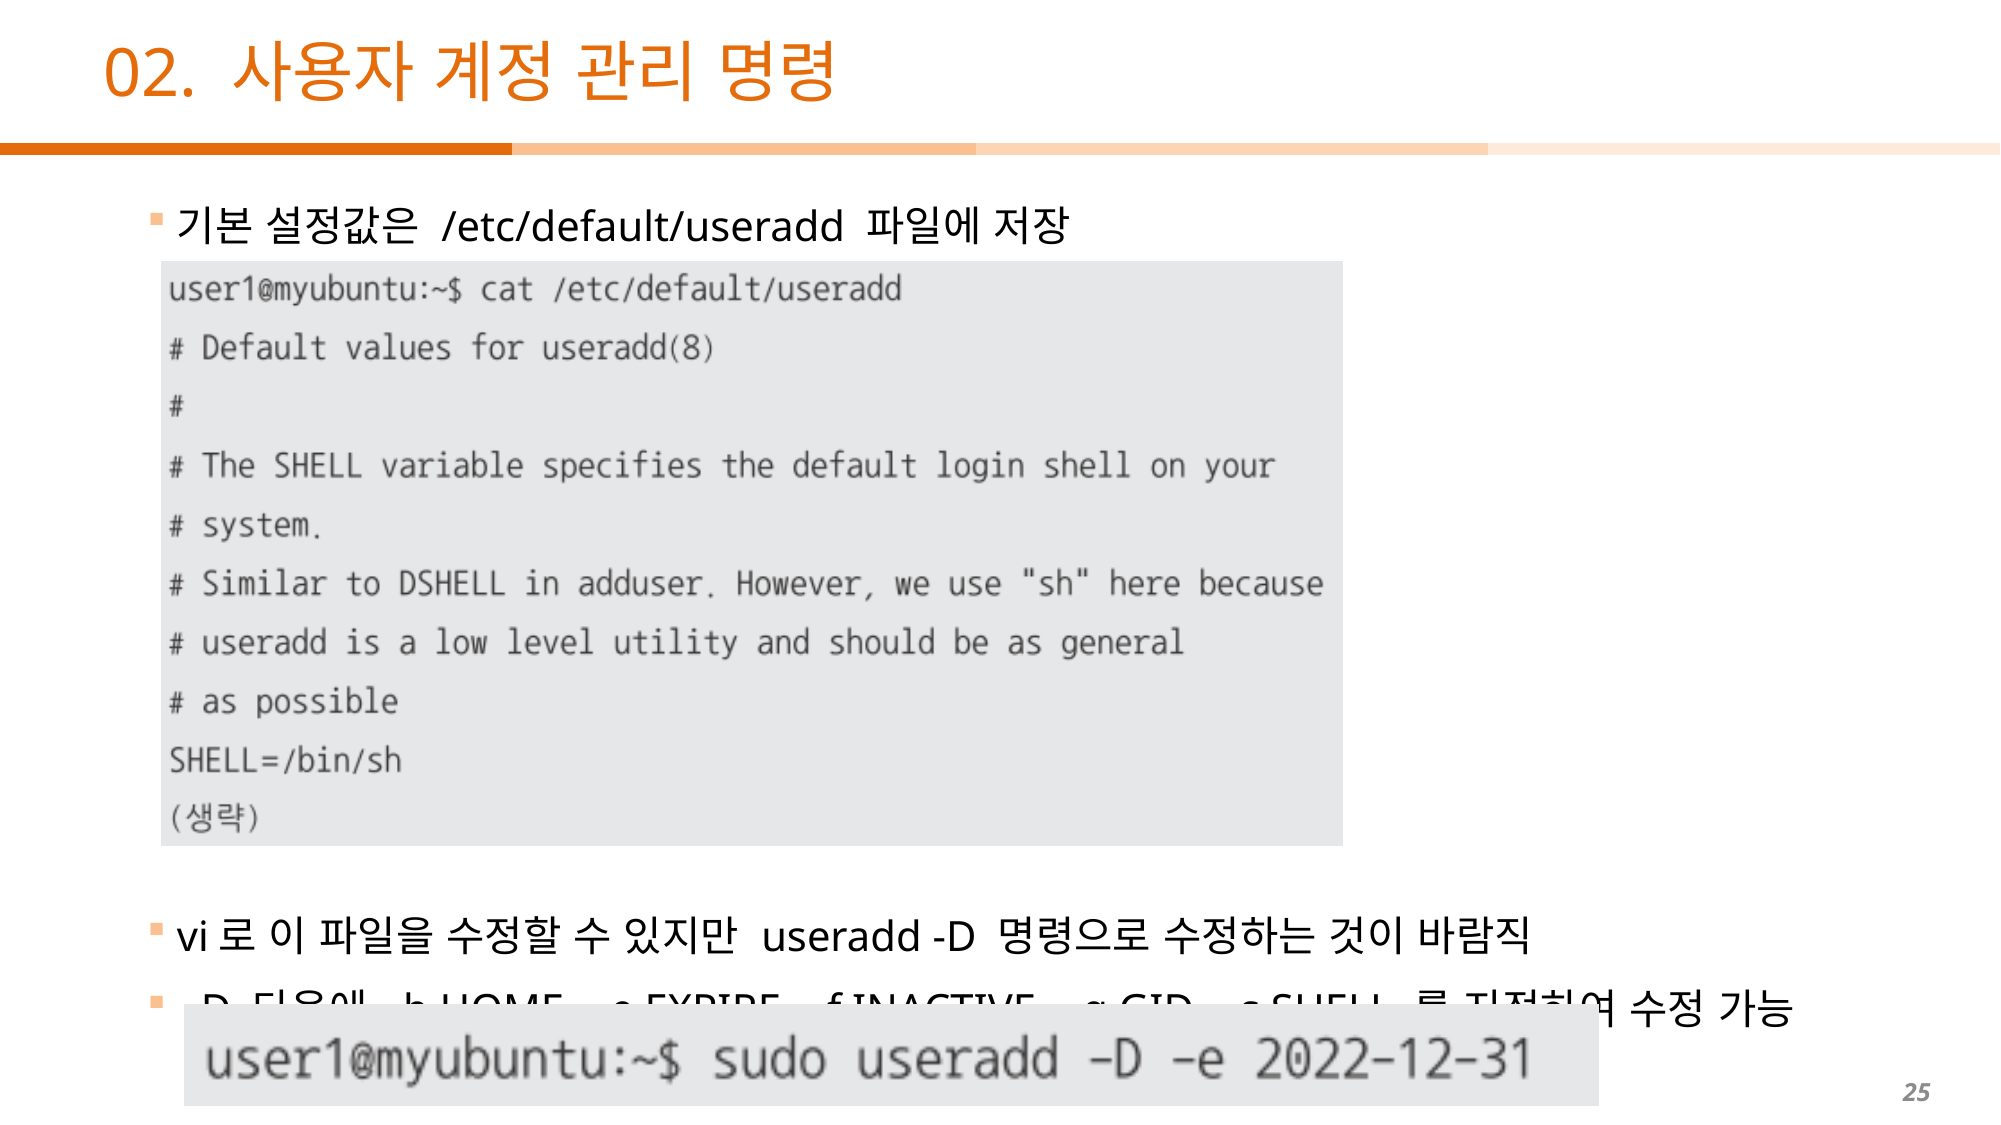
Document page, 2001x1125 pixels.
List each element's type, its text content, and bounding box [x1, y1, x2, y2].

picture [161, 260, 1343, 846]
picture [184, 1003, 1599, 1107]
list 기본 설정값은 /etc/default/useradd 파일에 저장 vi로 이 파일을 수정할 수 있지만 useradd -D 명령으로 수정하는 것이 바람직 -D 다음에 -b HOME , -e EXPIRE , -f INACTIVE , -g GID , -s SHELL 를 지정하여 수정 가능 [88, 176, 1920, 1083]
title 02. 사용자 계정 관리 명령 [88, 18, 1920, 122]
